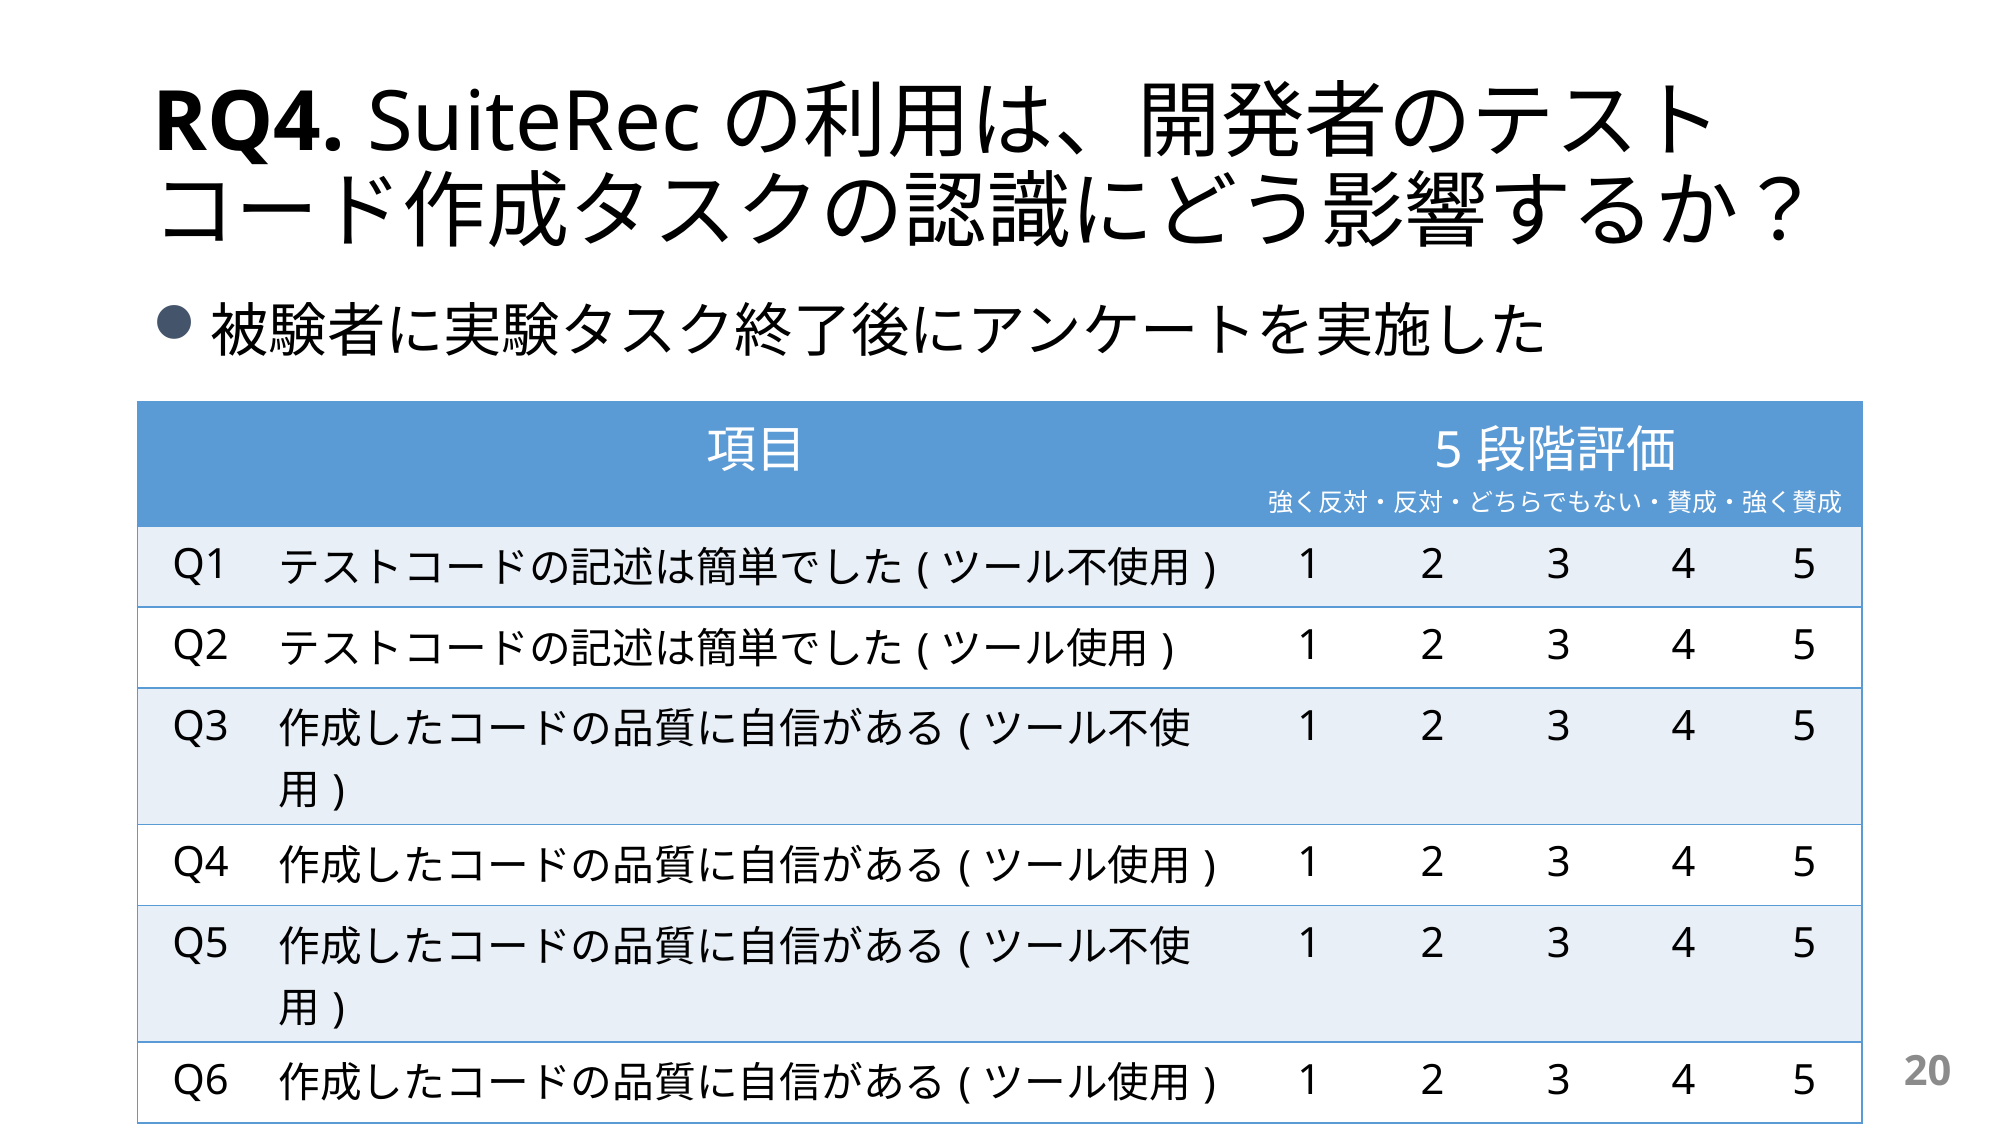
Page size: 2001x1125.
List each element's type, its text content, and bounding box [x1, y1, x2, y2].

table_cell 4 [1621, 527, 1746, 606]
table_cell Q4 [138, 825, 264, 905]
table_cell 3 [1496, 689, 1621, 824]
table_cell 5 [1746, 825, 1861, 905]
table_cell 5 [1746, 906, 1861, 1041]
table_cell 1 [1249, 608, 1369, 687]
table_cell 作成したコードの品質に自信がある(ツール不使用) [264, 689, 1249, 824]
slide_number 20 [1863, 1042, 1967, 1103]
table_cell 4 [1621, 906, 1746, 1041]
table_header 項目 [264, 403, 1249, 525]
table_cell Q6 [138, 1043, 264, 1122]
table_cell テストコードの記述は簡単でした(ツール不使用) [264, 527, 1249, 606]
table_cell 1 [1249, 1043, 1369, 1122]
table_cell 3 [1496, 825, 1621, 905]
title RQ4. SuiteRecの利用は、開発者のテストコード作成タスクの認識にどう影響するか？ [137, 59, 1850, 278]
table_cell 3 [1496, 1043, 1621, 1122]
table_cell 4 [1621, 1043, 1746, 1122]
table_cell 3 [1496, 906, 1621, 1041]
table_cell 5 [1746, 608, 1861, 687]
table_cell 3 [1496, 608, 1621, 687]
table_cell 1 [1249, 825, 1369, 905]
table_cell テストコードの記述は簡単でした(ツール使用) [264, 608, 1249, 687]
table_cell 2 [1369, 825, 1496, 905]
table_cell 4 [1621, 608, 1746, 687]
table_cell 5 [1746, 1043, 1861, 1122]
table_cell 1 [1249, 689, 1369, 824]
table_cell 2 [1369, 1043, 1496, 1122]
table_cell 4 [1621, 825, 1746, 905]
table_cell 1 [1249, 527, 1369, 606]
table_cell 3 [1496, 527, 1621, 606]
table_header 5段階評価 強く反対・反対・どちらでもない・賛成・強く賛成 [1249, 403, 1861, 525]
table_header [138, 403, 264, 525]
table_cell 作成したコードの品質に自信がある(ツール使用) [264, 825, 1249, 905]
table_cell Q2 [138, 608, 264, 687]
table_cell 作成したコードの品質に自信がある(ツール使用) [264, 1043, 1249, 1122]
table_cell 2 [1369, 689, 1496, 824]
table_cell 5 [1746, 689, 1861, 824]
table_cell 5 [1746, 527, 1861, 606]
table_cell 4 [1621, 689, 1746, 824]
table_cell 1 [1249, 906, 1369, 1041]
table_cell 2 [1369, 906, 1496, 1041]
table_cell 2 [1369, 527, 1496, 606]
list 被験者に実験タスク終了後にアンケートを実施した [137, 294, 1863, 379]
table_cell Q3 [138, 689, 264, 824]
table_cell 2 [1369, 608, 1496, 687]
table_cell Q5 [138, 906, 264, 1041]
table_cell 作成したコードの品質に自信がある(ツール不使用) [264, 906, 1249, 1041]
table_cell Q1 [138, 527, 264, 606]
